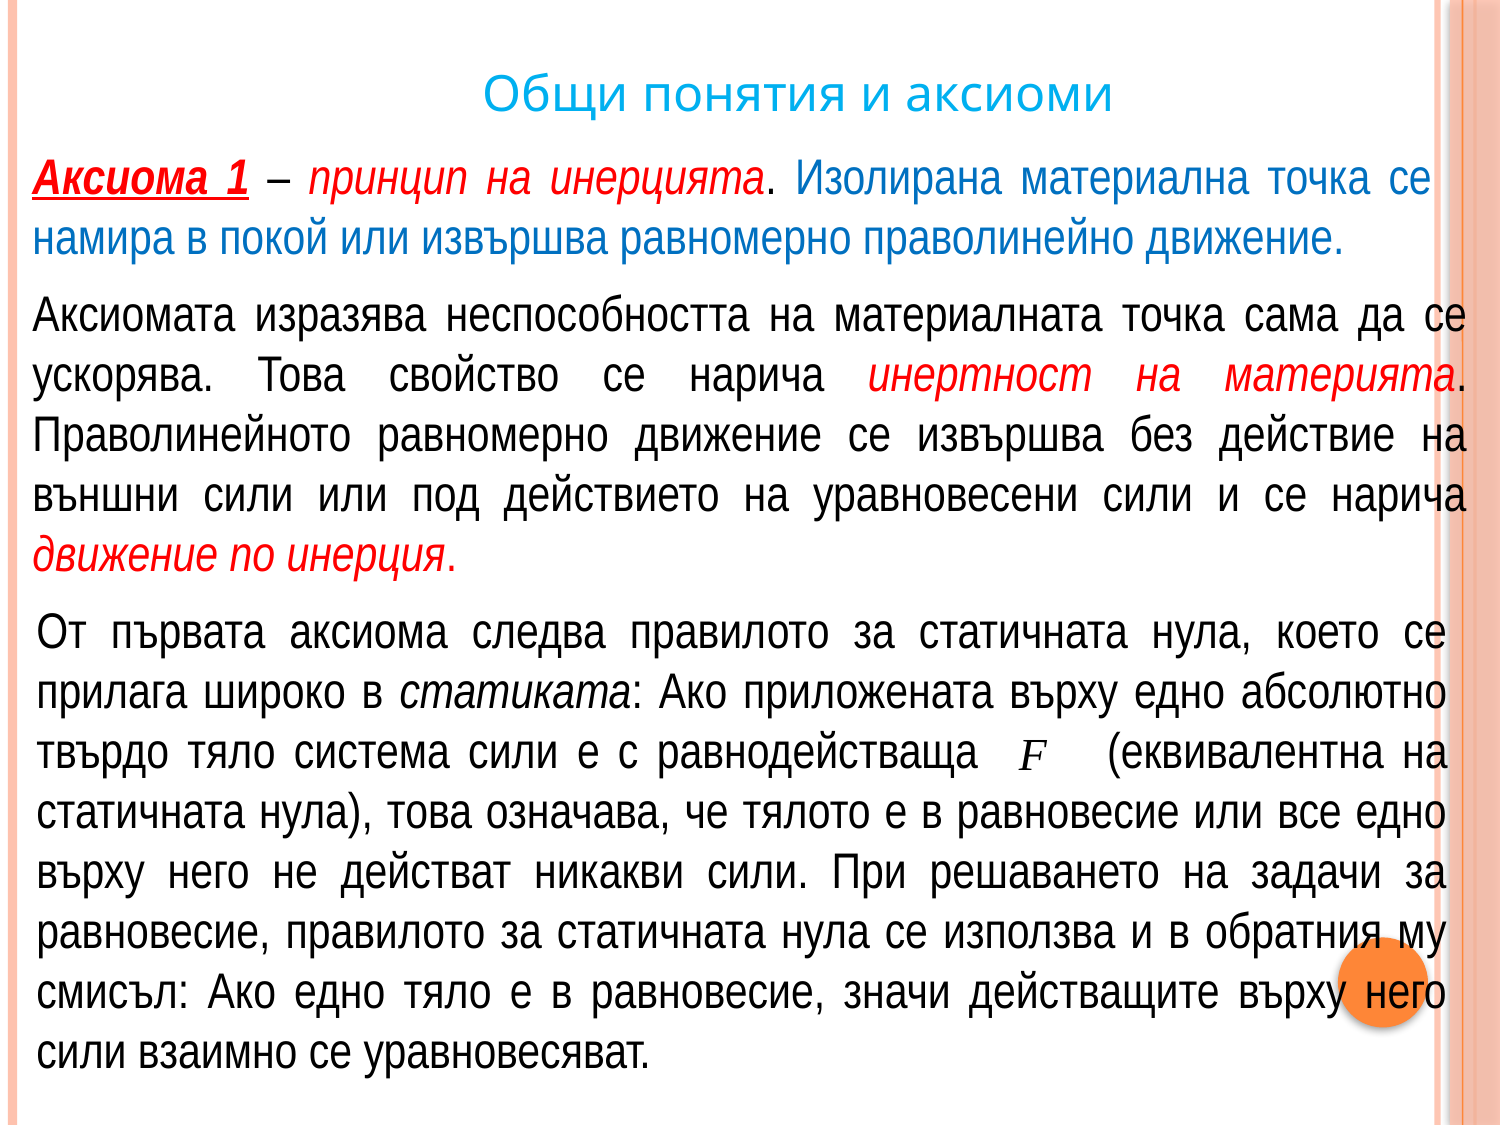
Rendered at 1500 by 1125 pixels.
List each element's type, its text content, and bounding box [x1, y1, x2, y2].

text_box Аксиома 1 – принцип на инерцията. Изолирана материална точка се намира в покой или извършва равномерно праволинейно движение. [17, 137, 1447, 272]
list Общи понятия и aксиоми [117, 53, 1463, 149]
text_box От първата аксиома следва правилото за статичната нула, което се прилага широко в статиката: Ако приложената върху едно абсолютно твърдо тяло система сили е с равнодействаща (еквивалентна на статичната нула), това означава, че тялото е в равновесие или все едно върху него не действат никакви сили. При решаването на задачи за равновесие, правилото за статичната нула се използва и в обратния му смисъл: Ако едно тяло е в равновесие, значи действащите върху него сили взаимно се уравновесяват. [21, 591, 1463, 1087]
text_box Аксиомата изразява неспособността на материалната точка сама да се ускорява. Това свойство се нарича инертност на материята. Праволинейното равномерно движение се извършва без действие на външни сили или под действието на уравновесени сили и се нарича движение по инерция. [17, 273, 1483, 589]
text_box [1009, 715, 1061, 779]
